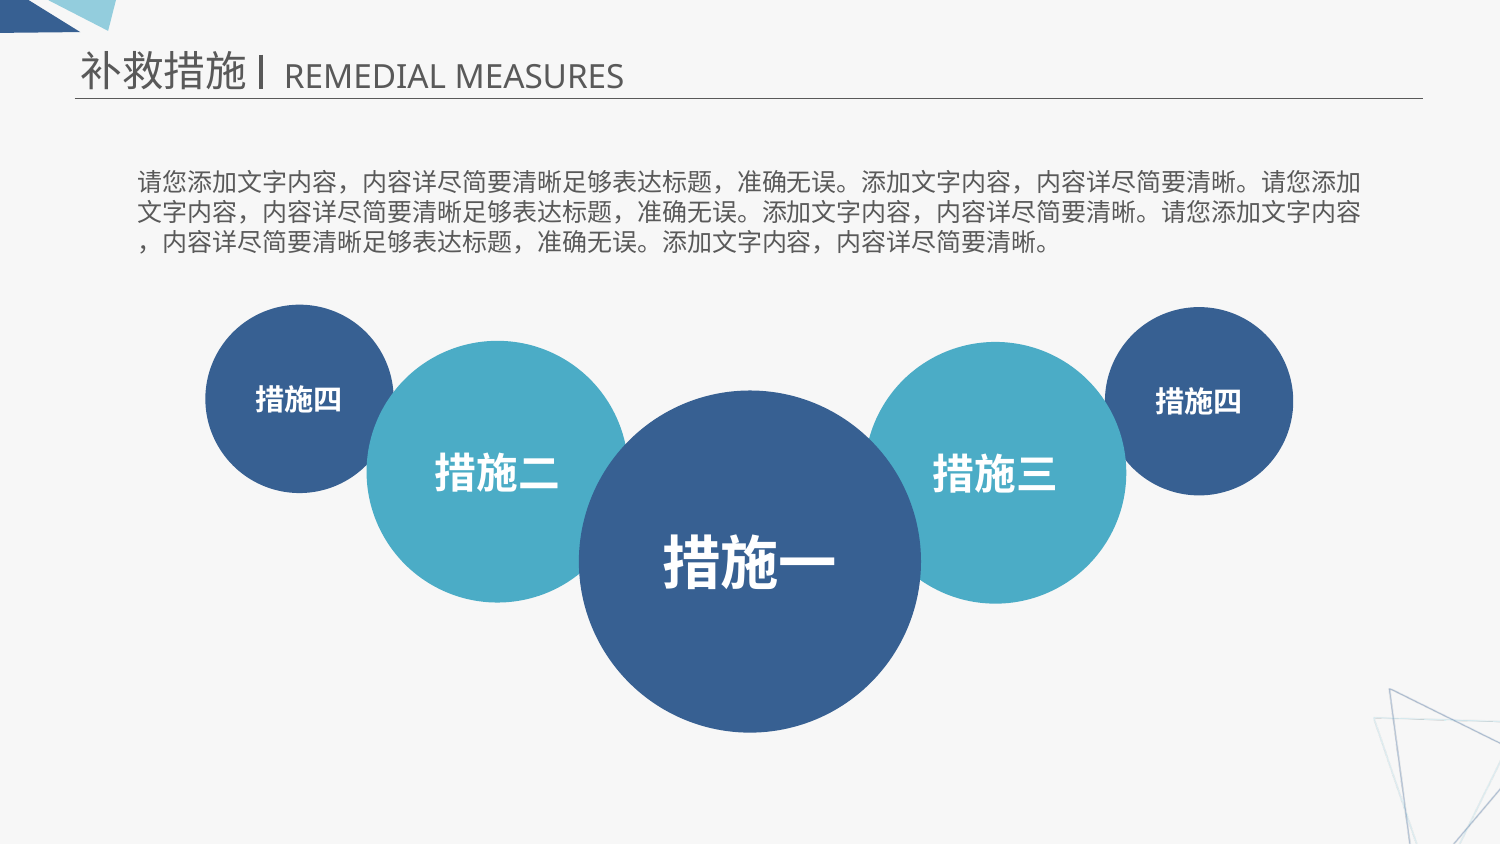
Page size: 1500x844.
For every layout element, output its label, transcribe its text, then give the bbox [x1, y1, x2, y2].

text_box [1104, 306, 1294, 496]
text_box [205, 304, 394, 494]
text_box 补救措施 [65, 37, 263, 102]
text_box 请您添加文字内容，内容详尽简要清晰足够表达标题，准确无误。添加文字内容，内容详尽简要清晰。请您添加 文字内容，内容详尽简要清晰足够表达标题，准确无误。添加文字内容，内容详尽简要清晰。请您添加文字内容 ，内容详尽简要清晰足够表达标题，准确无误。添加文字内容，内容详尽简要清晰。 [122, 158, 1378, 264]
text_box REMEDIAL MEASURES [269, 47, 640, 103]
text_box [366, 340, 629, 603]
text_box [864, 341, 1127, 604]
picture [1374, 689, 1500, 843]
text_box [578, 390, 922, 733]
